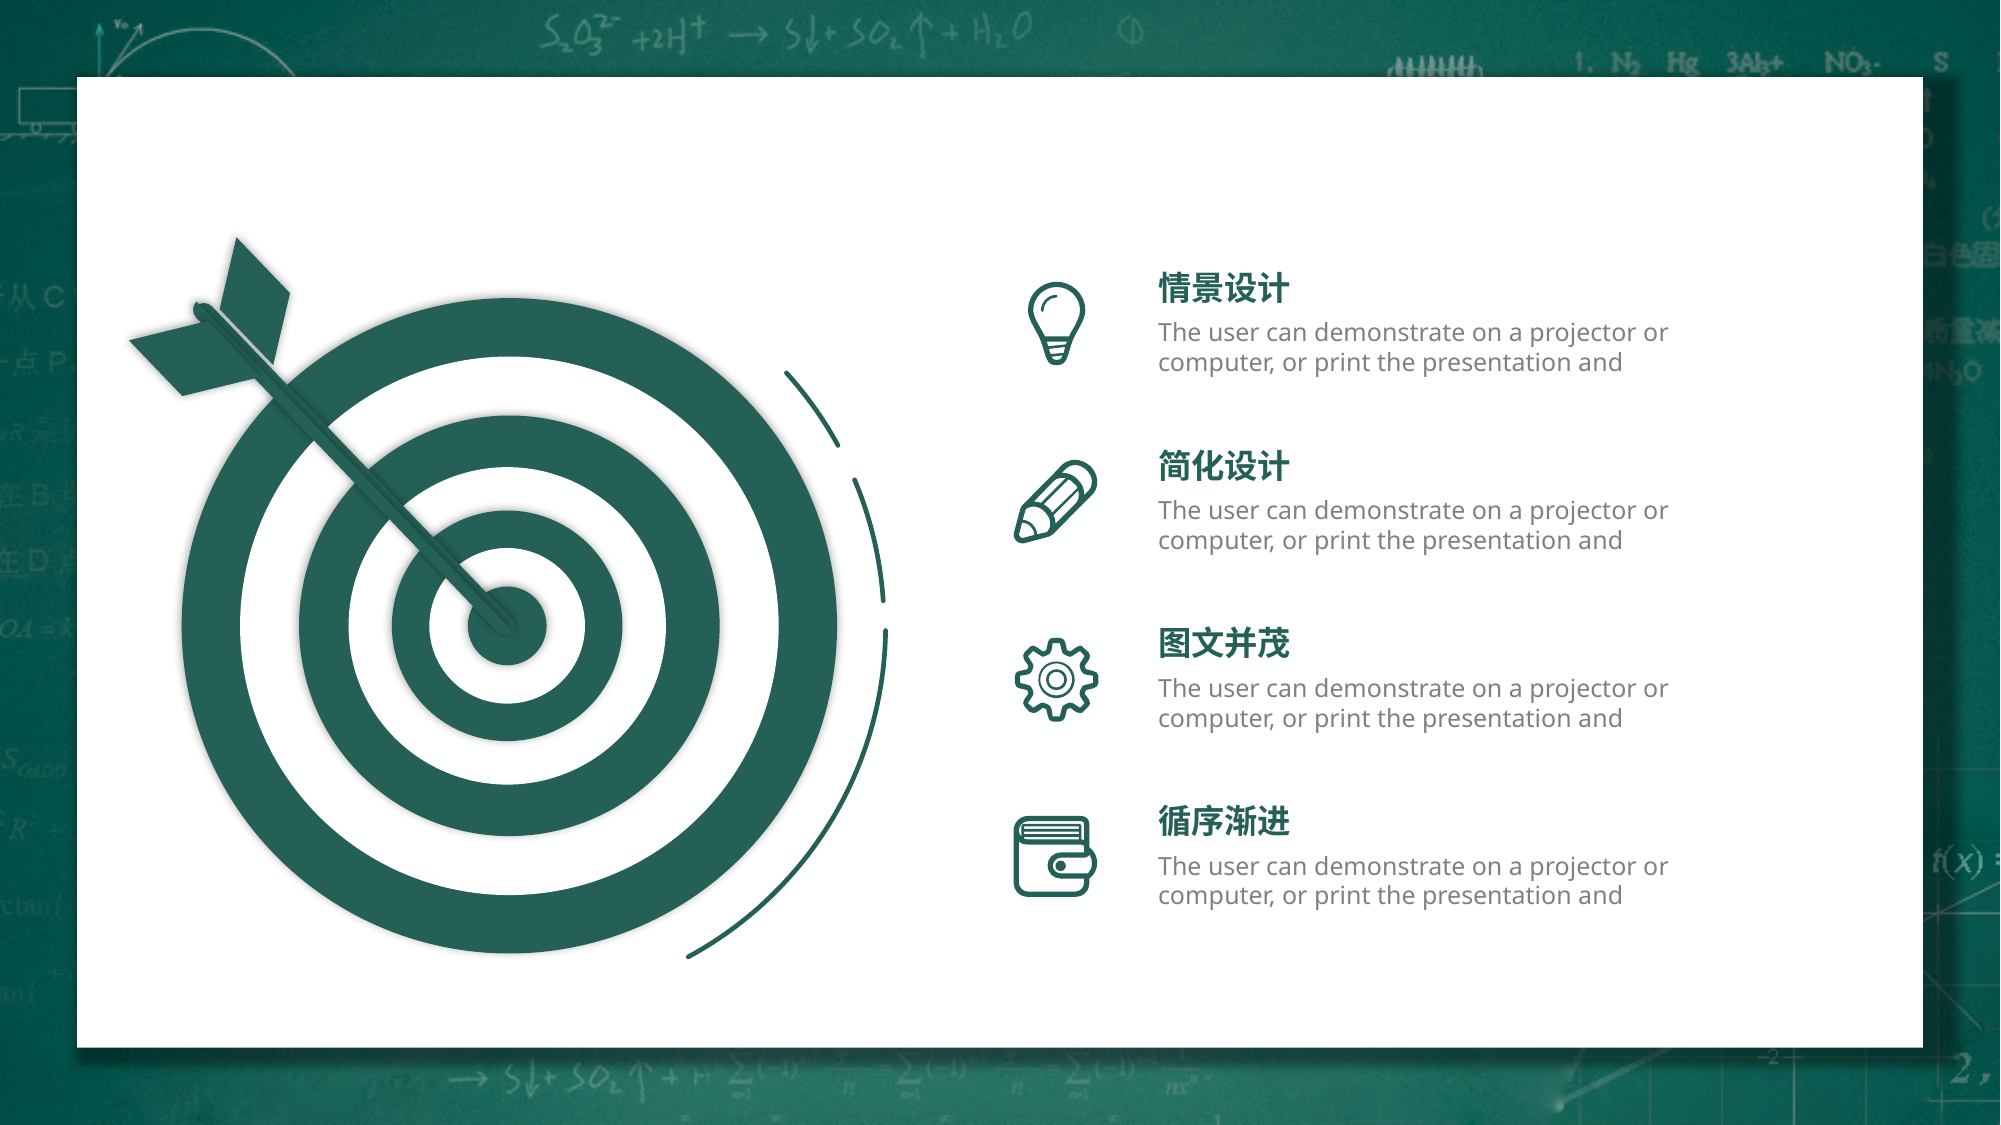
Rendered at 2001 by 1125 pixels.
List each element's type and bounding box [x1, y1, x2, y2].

text_box [1143, 606, 1765, 741]
text_box [1013, 459, 1098, 544]
text_box [1143, 251, 1765, 386]
text_box [1143, 429, 1765, 563]
text_box [1027, 281, 1086, 366]
text_box [131, 222, 886, 1003]
picture [0, 0, 2000, 1125]
text_box [1013, 815, 1100, 897]
text_box [1143, 784, 1765, 919]
text_box [1014, 637, 1099, 722]
